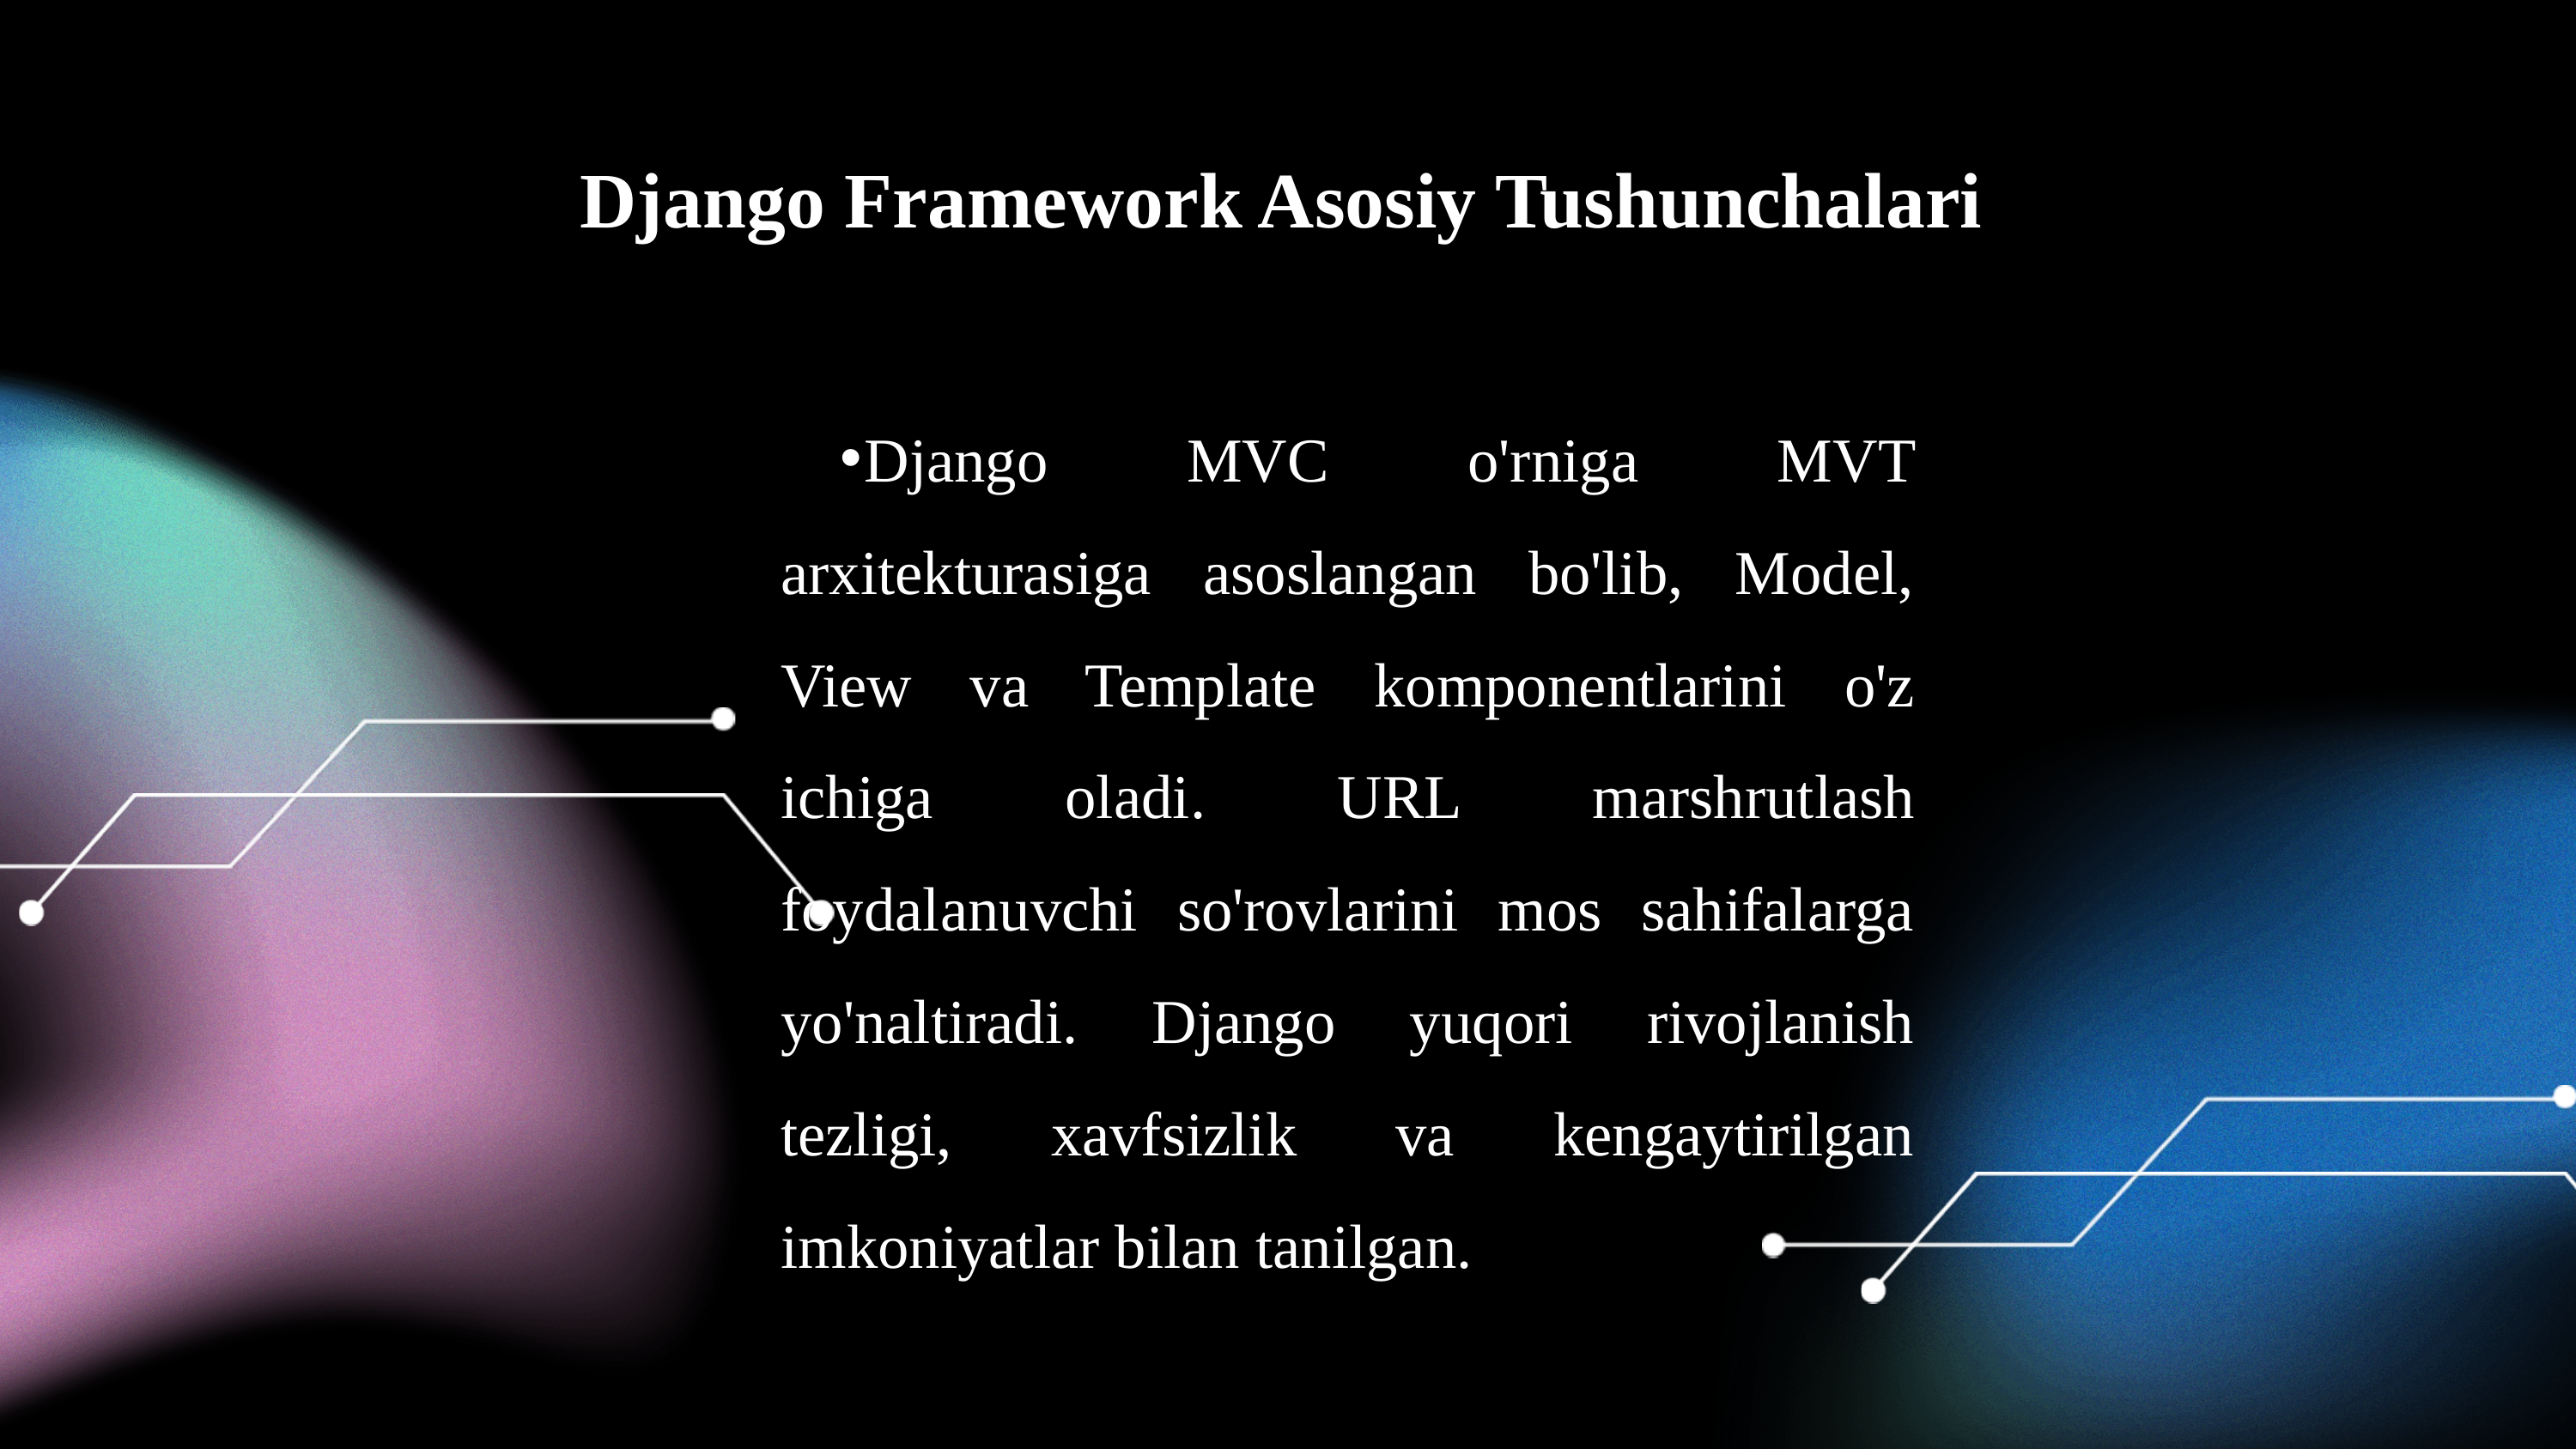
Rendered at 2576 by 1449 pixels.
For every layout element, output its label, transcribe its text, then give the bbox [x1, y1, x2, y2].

title Django Framework Asosiy Tushunchalari [137, 93, 2427, 300]
picture [1699, 685, 2576, 1449]
picture [0, 358, 768, 1449]
subtitle Django MVC o'rniga MVT arxitekturasiga asoslangan bo'lib, Model, View va Template komponentlarini o'z ichiga oladi. URL marshrutlash foydalanuvchi so'rovlarini mos sahifalarga yo'naltiradi. Django yuqori rivojlanish tezligi, xavfsizlik va kengaytirilgan imkoniyatlar bilan tanilgan. [768, 375, 1929, 1288]
